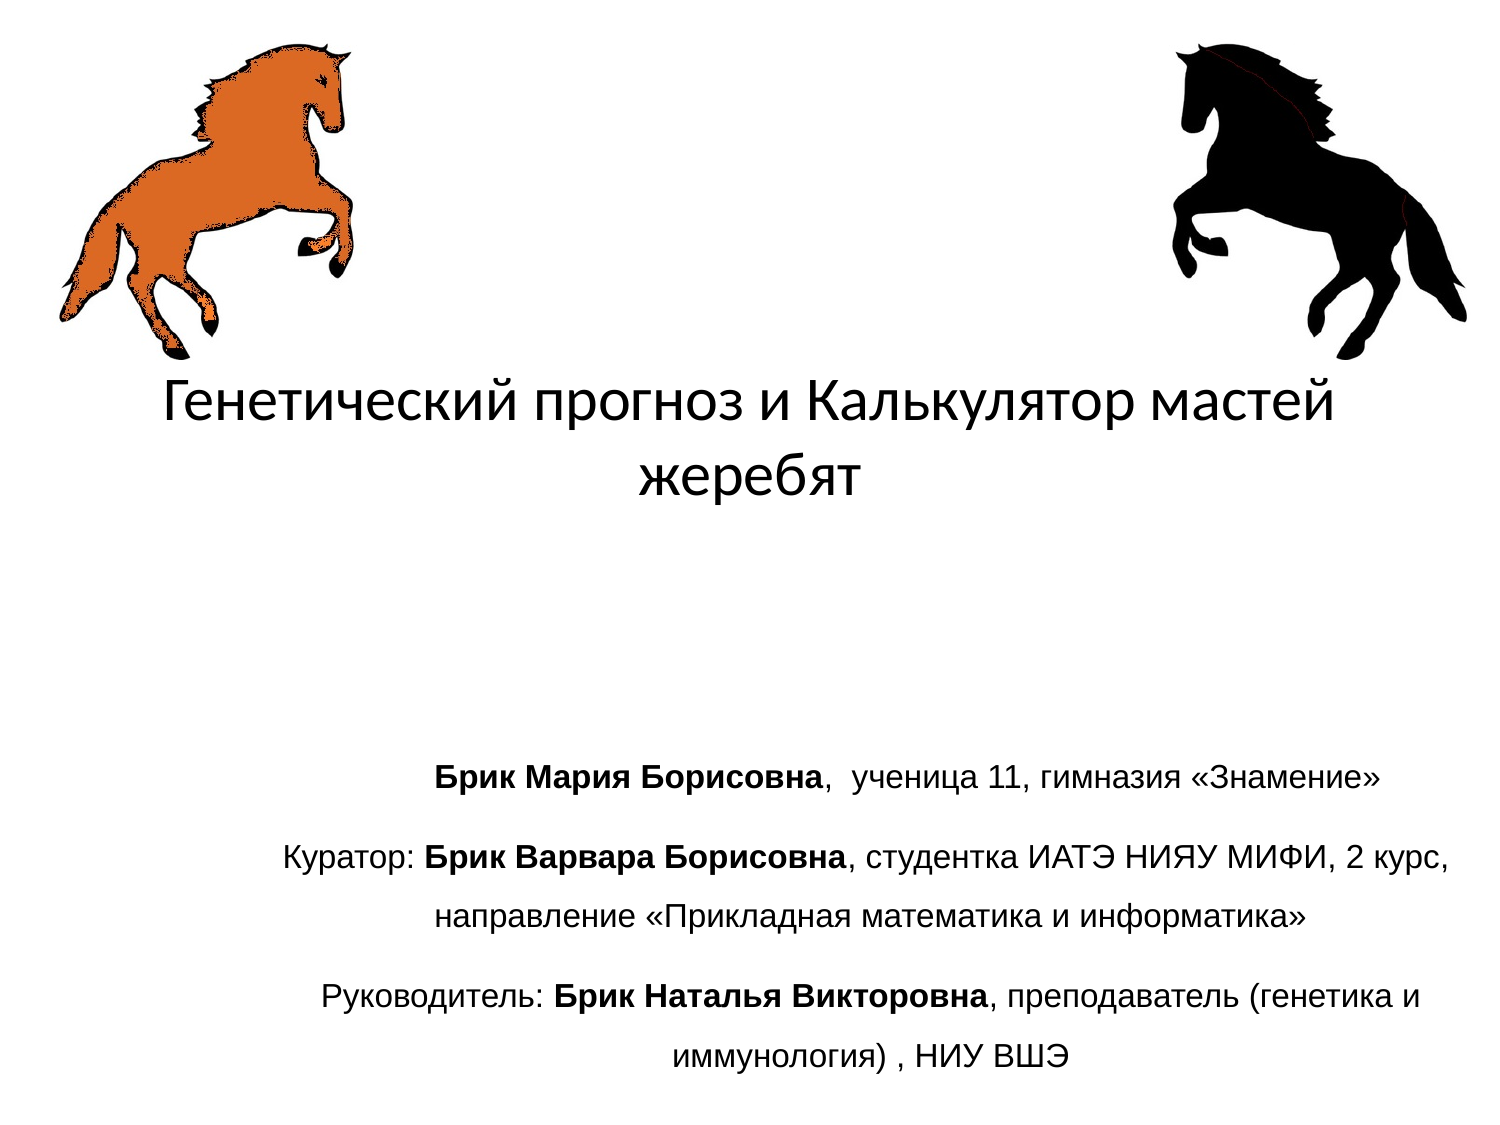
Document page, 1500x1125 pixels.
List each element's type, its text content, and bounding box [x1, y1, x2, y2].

picture [0, 15, 493, 449]
title Генетический прогноз и Калькулятор мастей жеребят [112, 349, 1388, 591]
subtitle Брик Мария Борисовна, ученица 11, гимназия «Знамение» Куратор: Брик Варвара Борисовна, студентка ИАТЭ НИЯУ МИФИ, 2 курс, направление «Прикладная математика и информатика» Руководитель: Брик Наталья Викторовна, преподаватель (генетика и иммунология) , НИУ ВШЭ [242, 727, 1500, 1083]
picture [1033, 15, 1500, 449]
